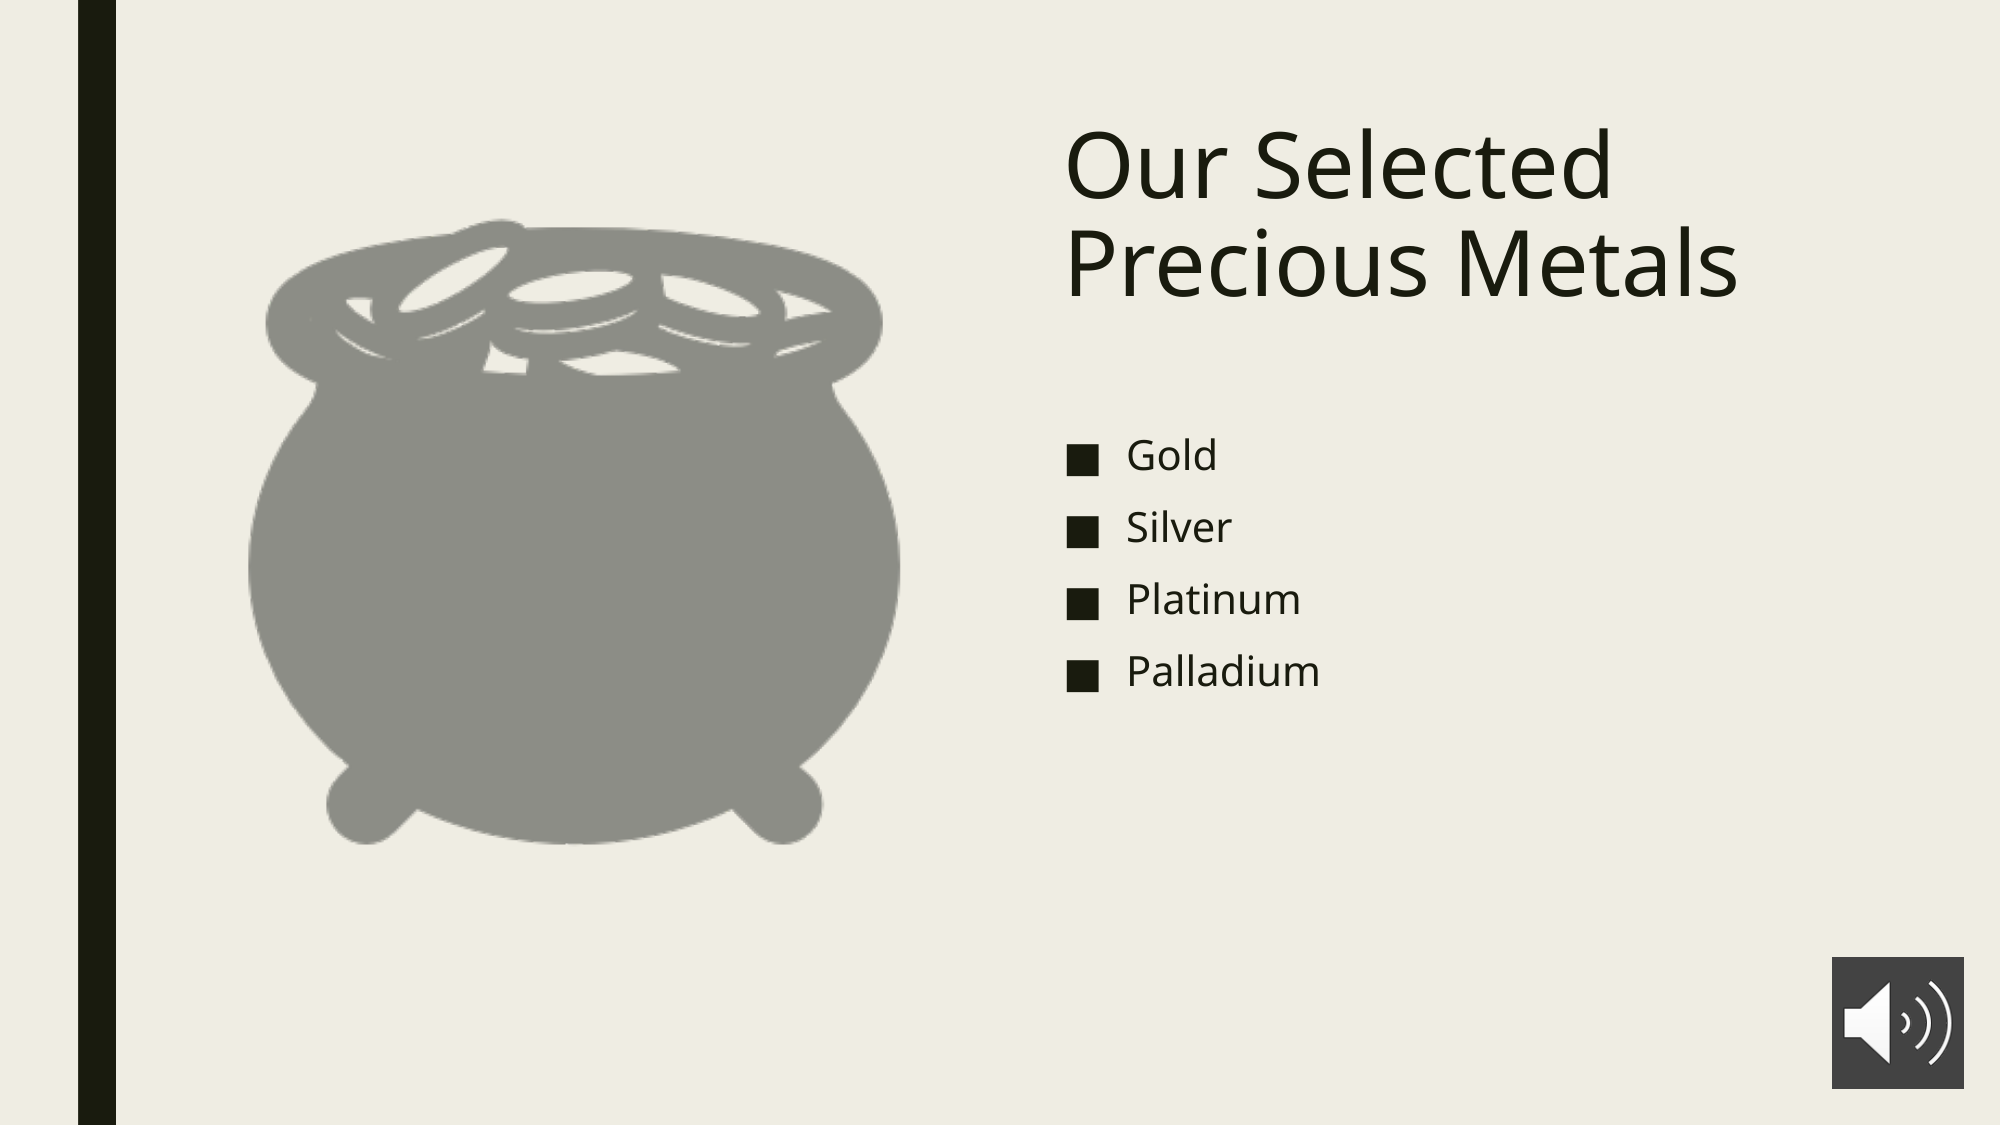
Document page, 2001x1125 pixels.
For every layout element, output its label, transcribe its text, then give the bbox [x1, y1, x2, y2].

picture [1831, 956, 1965, 1090]
text_box [76, 0, 119, 1125]
picture [167, 120, 1000, 953]
list Gold Silver Platinum Palladium [1048, 425, 1890, 985]
title Our Selected Precious Metals [1048, 112, 1890, 357]
